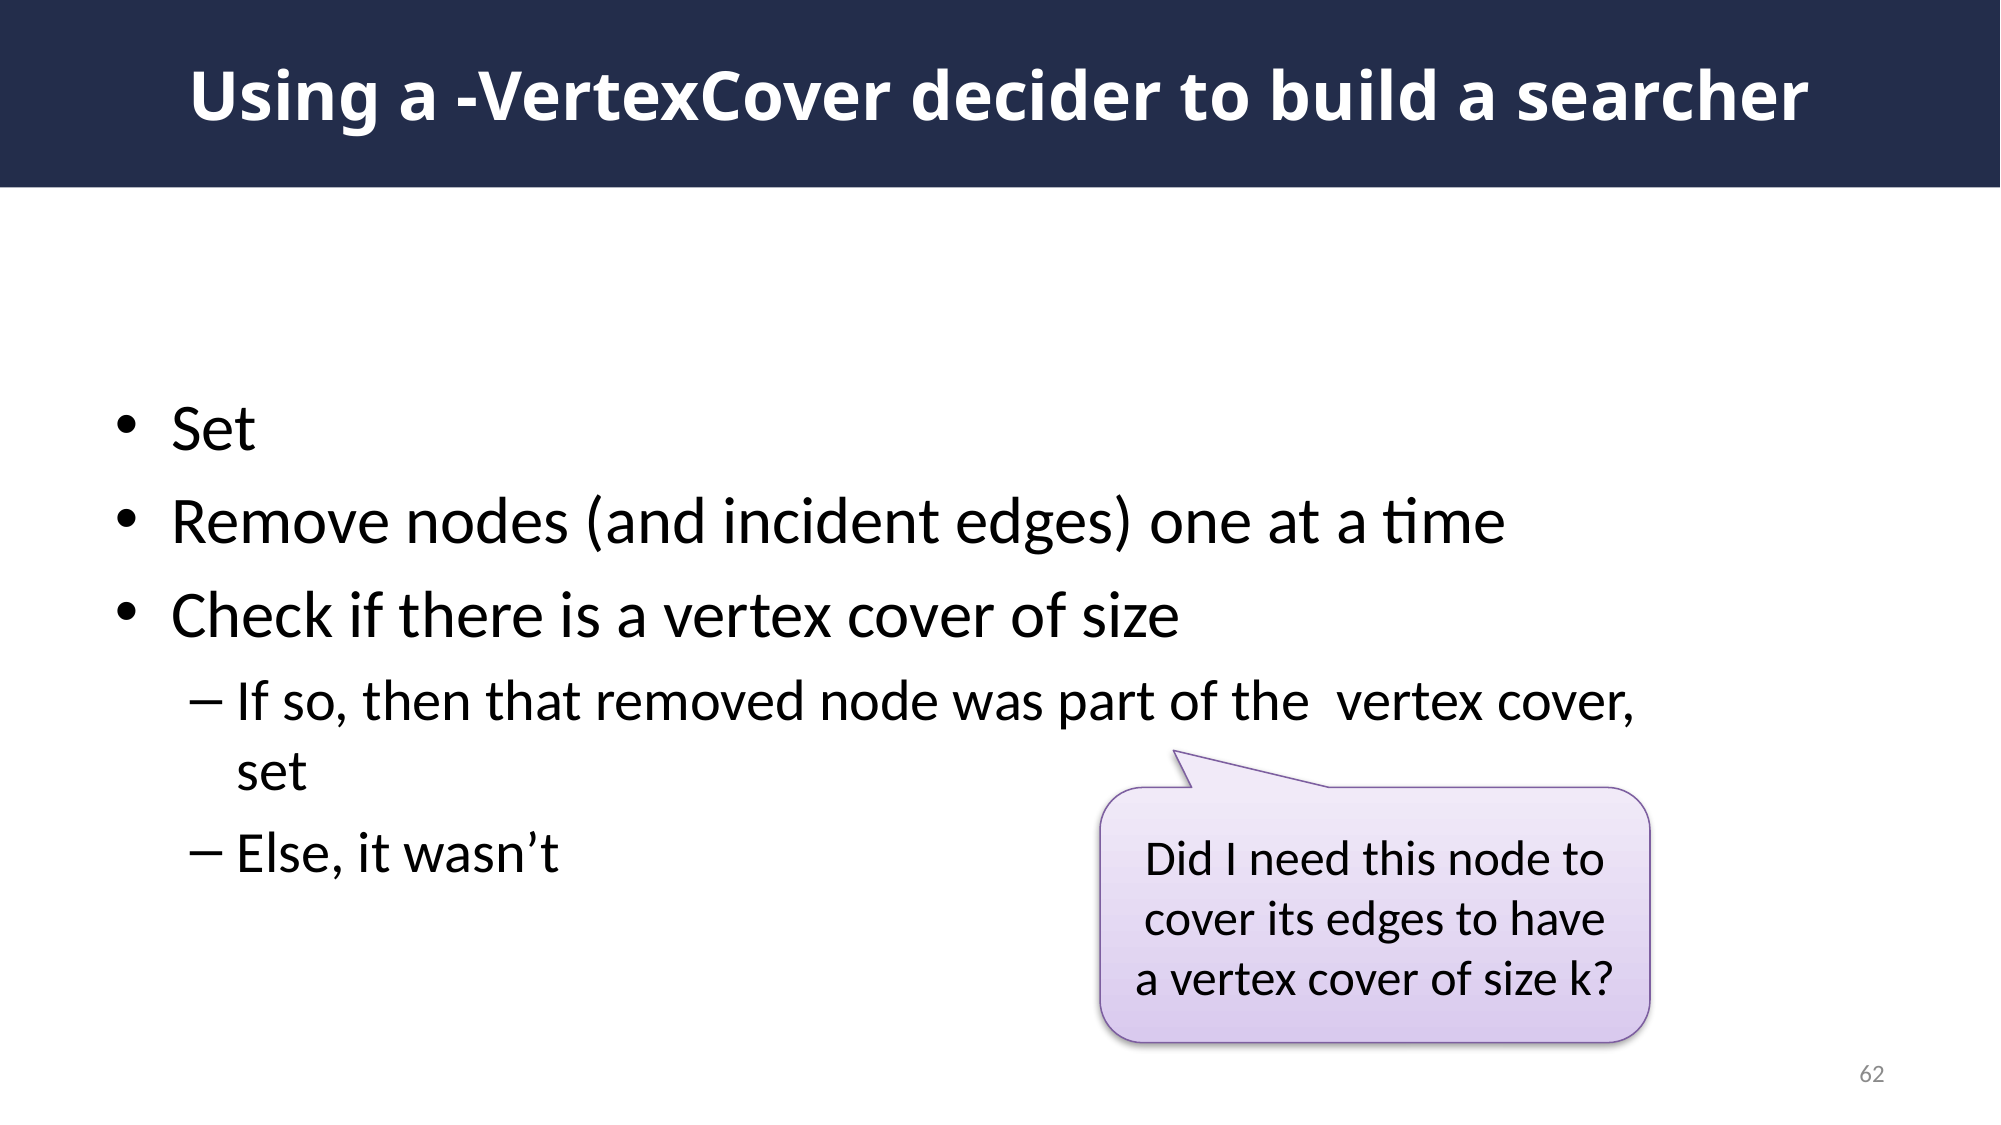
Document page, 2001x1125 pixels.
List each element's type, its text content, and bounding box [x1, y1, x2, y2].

text_box Did I need this node to cover its edges to have a vertex cover of size k? [1099, 749, 1651, 1044]
slide_number 62 [1433, 1042, 1900, 1103]
